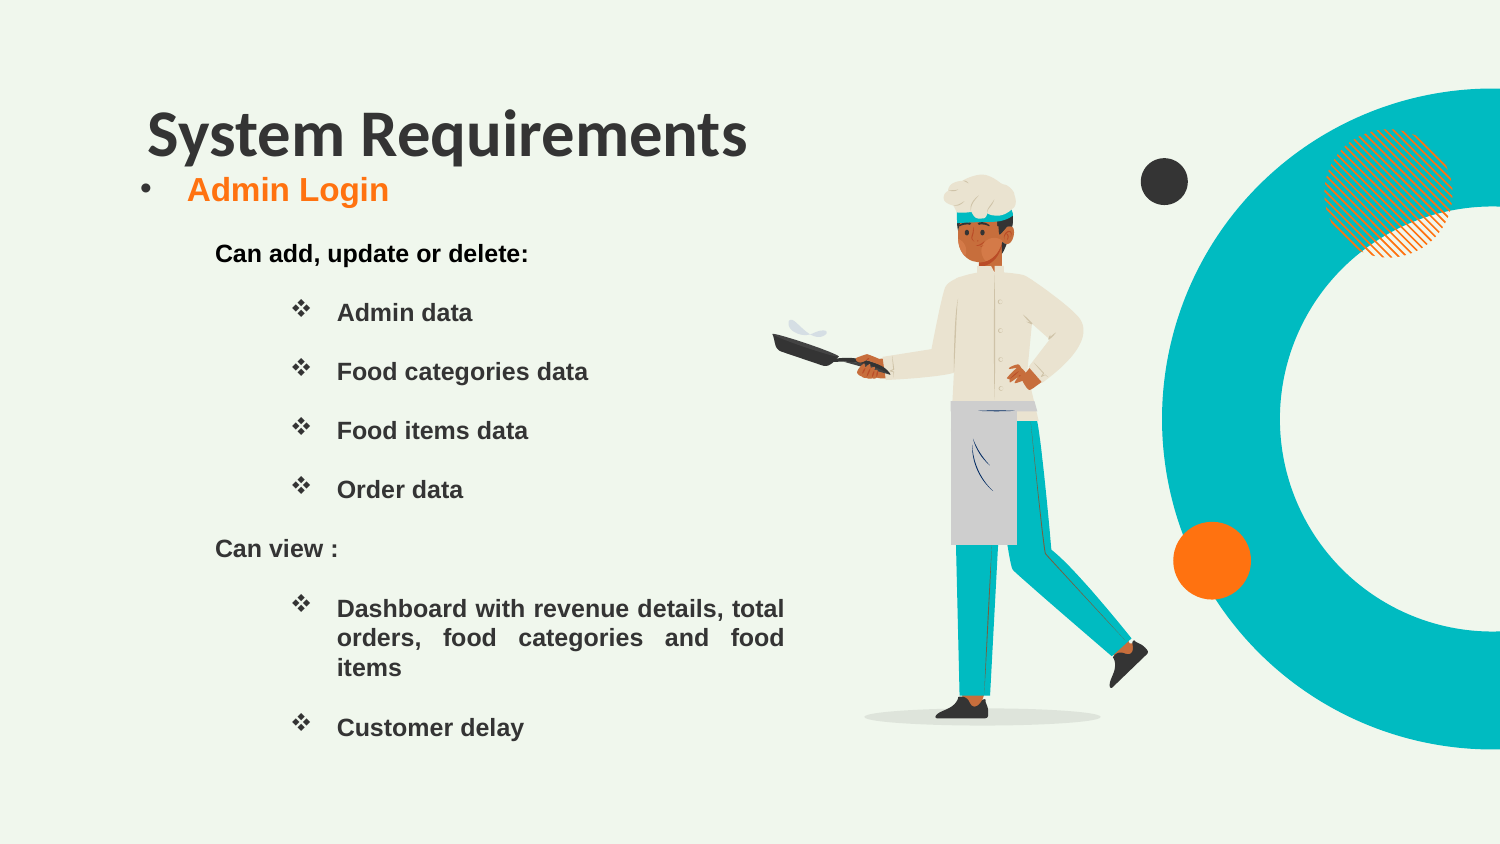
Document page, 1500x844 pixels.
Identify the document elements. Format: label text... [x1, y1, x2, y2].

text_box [772, 174, 1149, 726]
subtitle Admin Login Can add, update or delete: Admin data Food categories data Food items data Order data Can view : Dashboard with revenue details, total orders, food categories and food items Customer delay [124, 177, 801, 844]
text_box System Requirements [40, 76, 856, 177]
